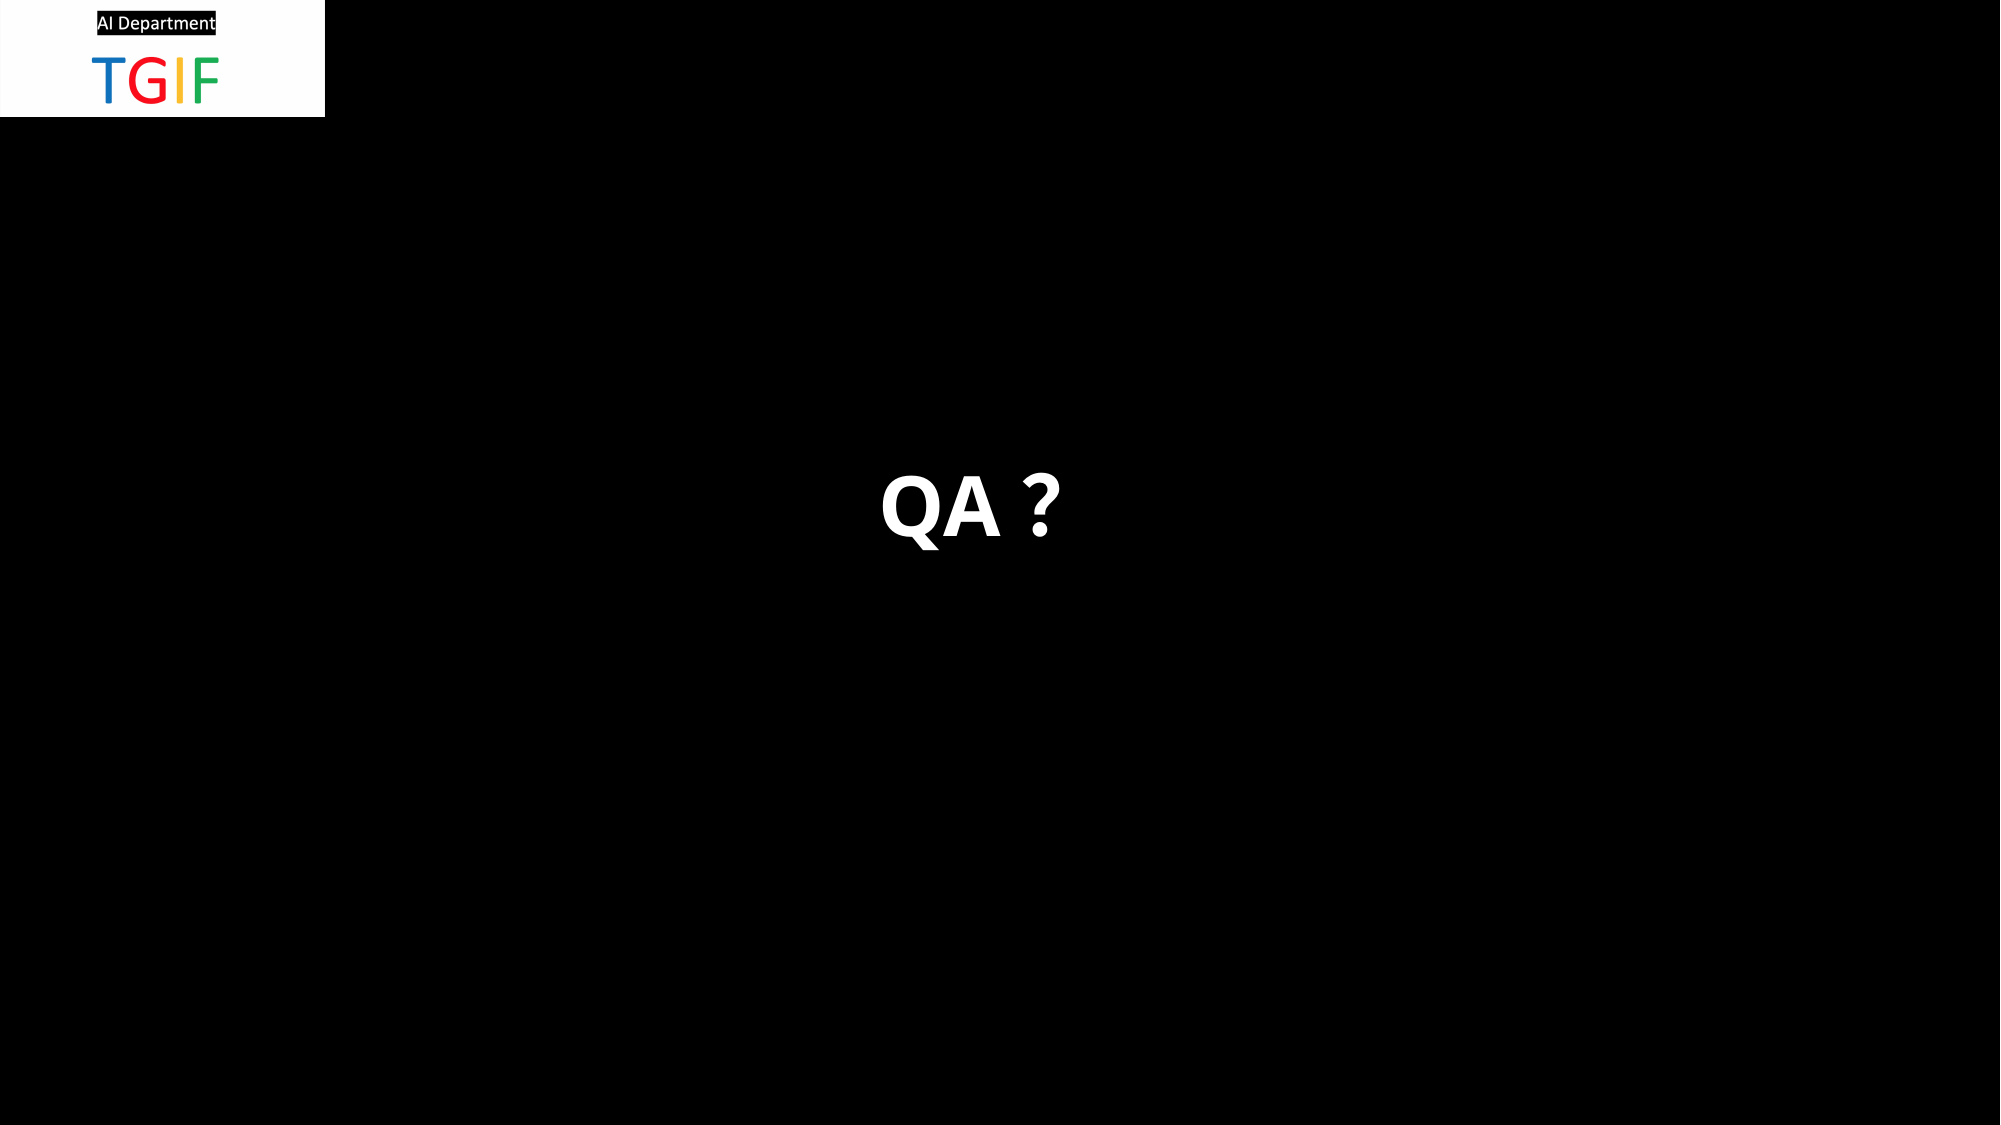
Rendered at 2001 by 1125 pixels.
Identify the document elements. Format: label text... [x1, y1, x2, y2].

text_box QA？ [863, 456, 1120, 574]
picture [0, 0, 325, 117]
